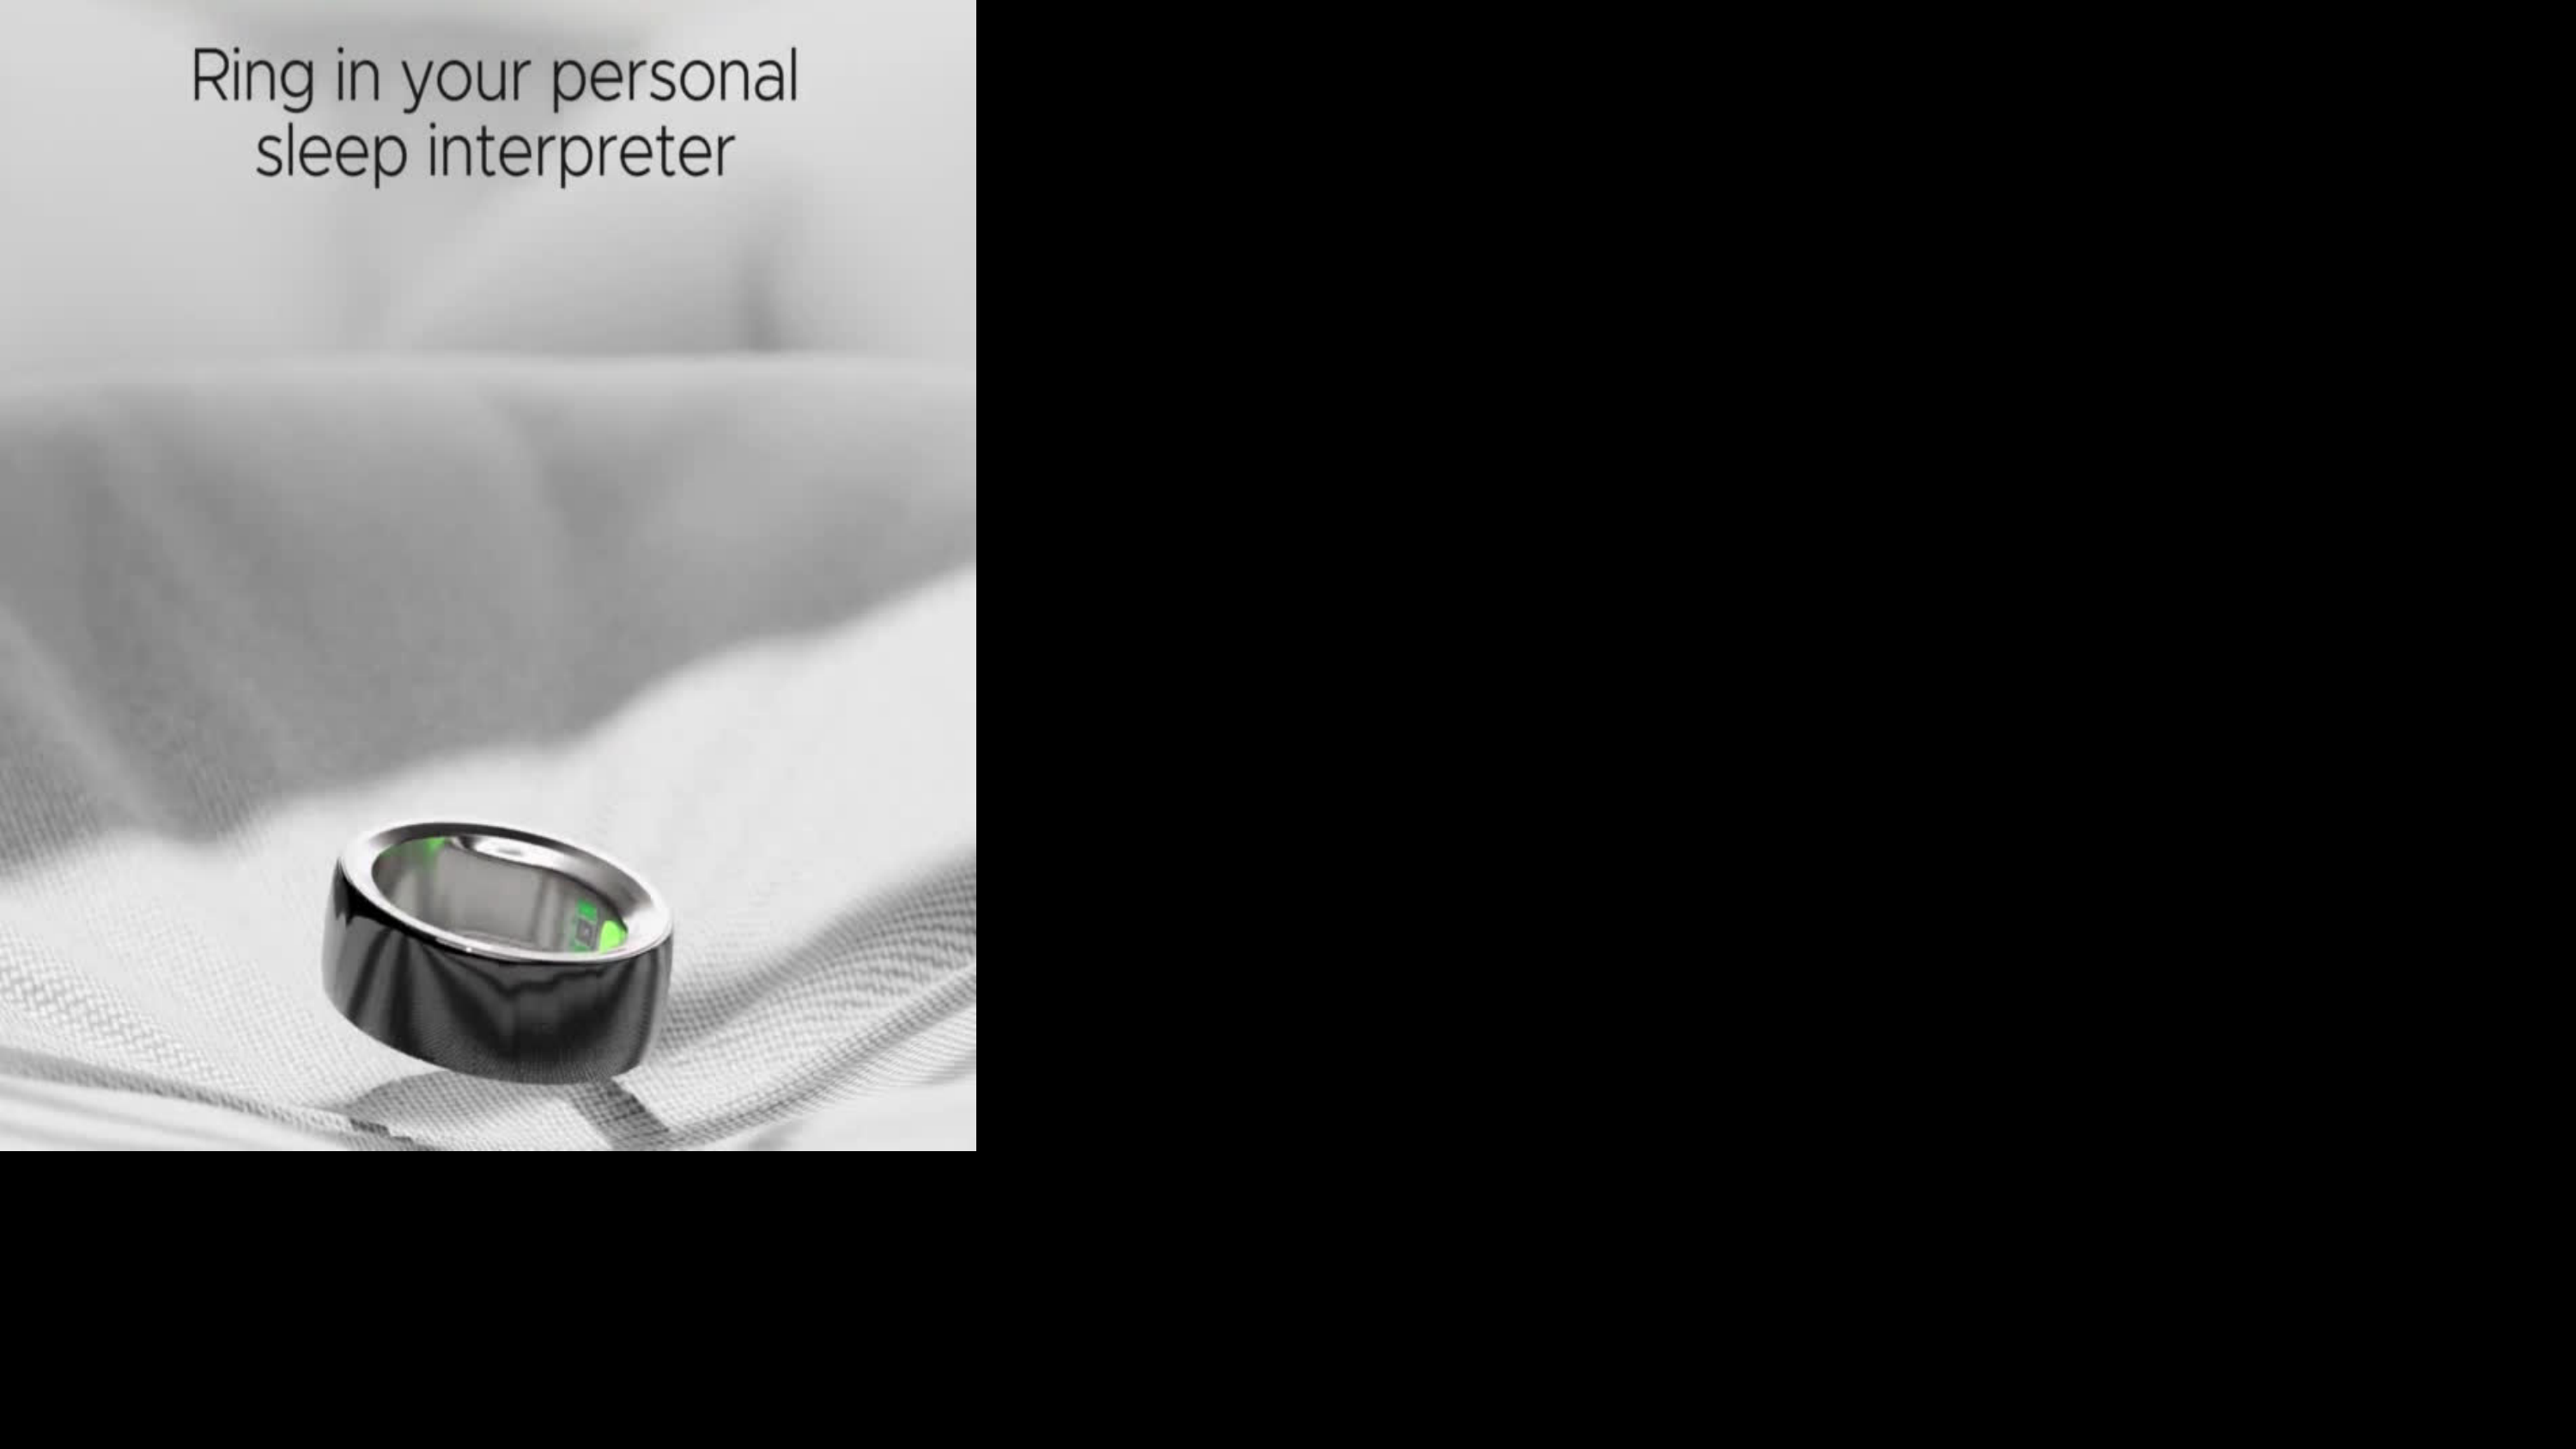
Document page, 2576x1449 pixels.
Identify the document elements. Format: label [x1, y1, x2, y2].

text_box [0, 0, 977, 1152]
